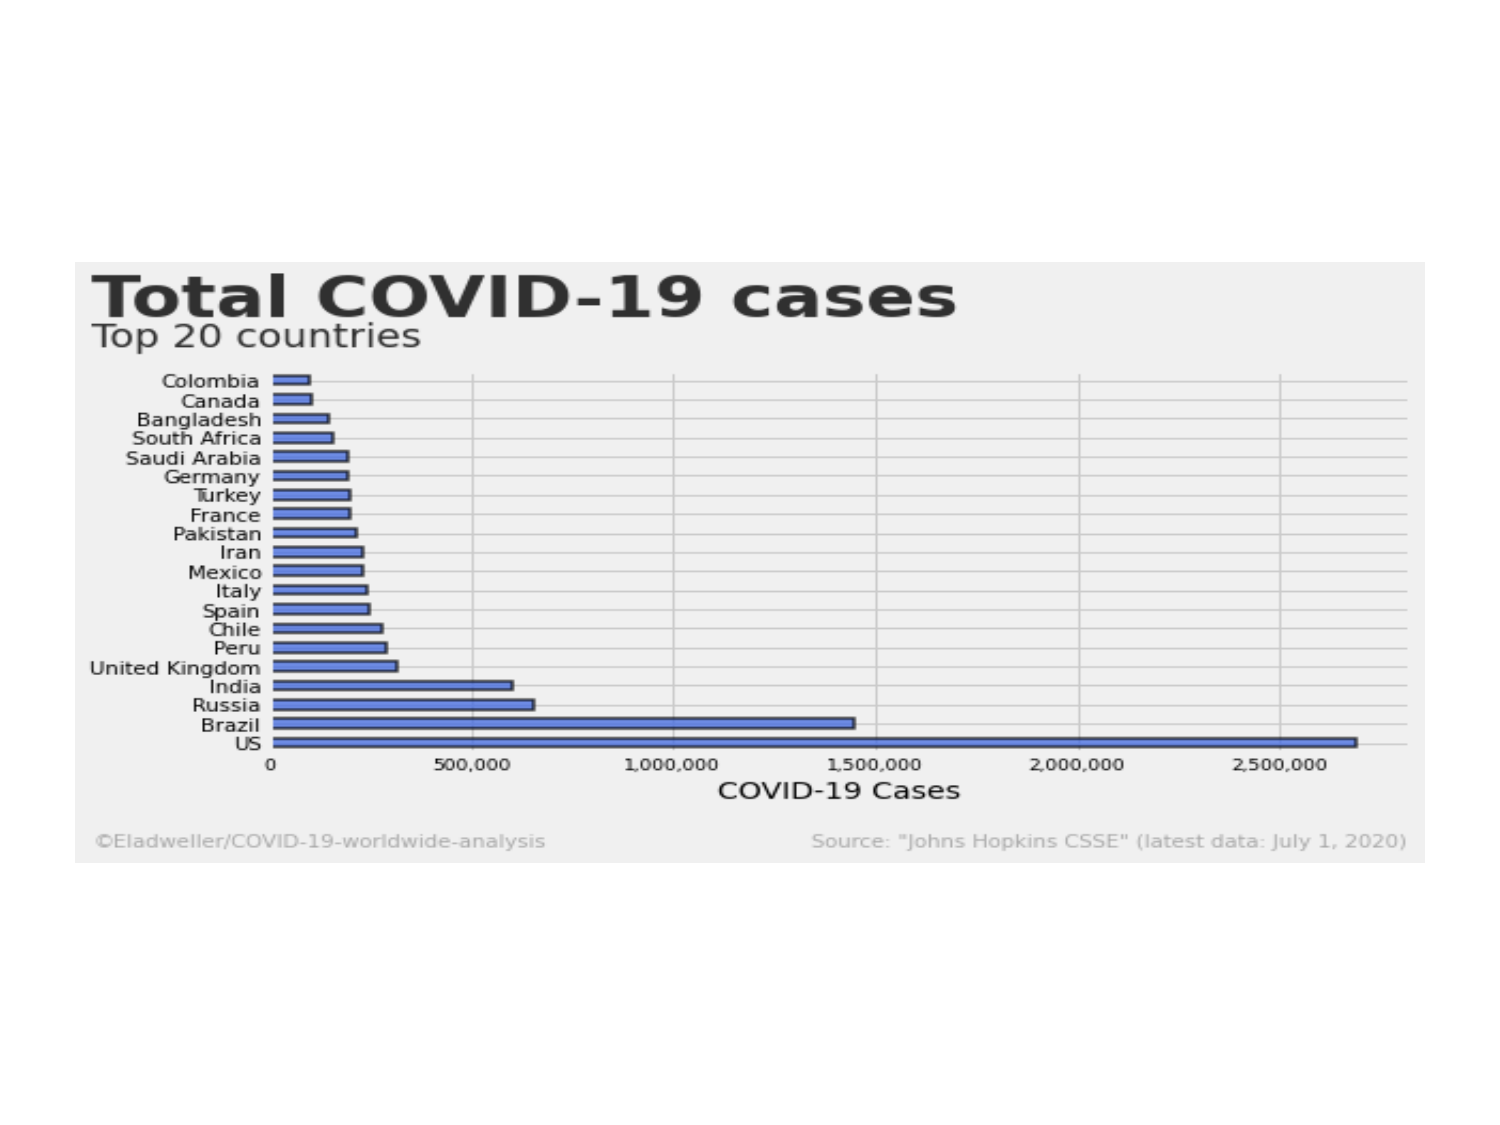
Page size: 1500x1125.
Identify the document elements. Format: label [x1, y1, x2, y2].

picture [74, 262, 1426, 863]
